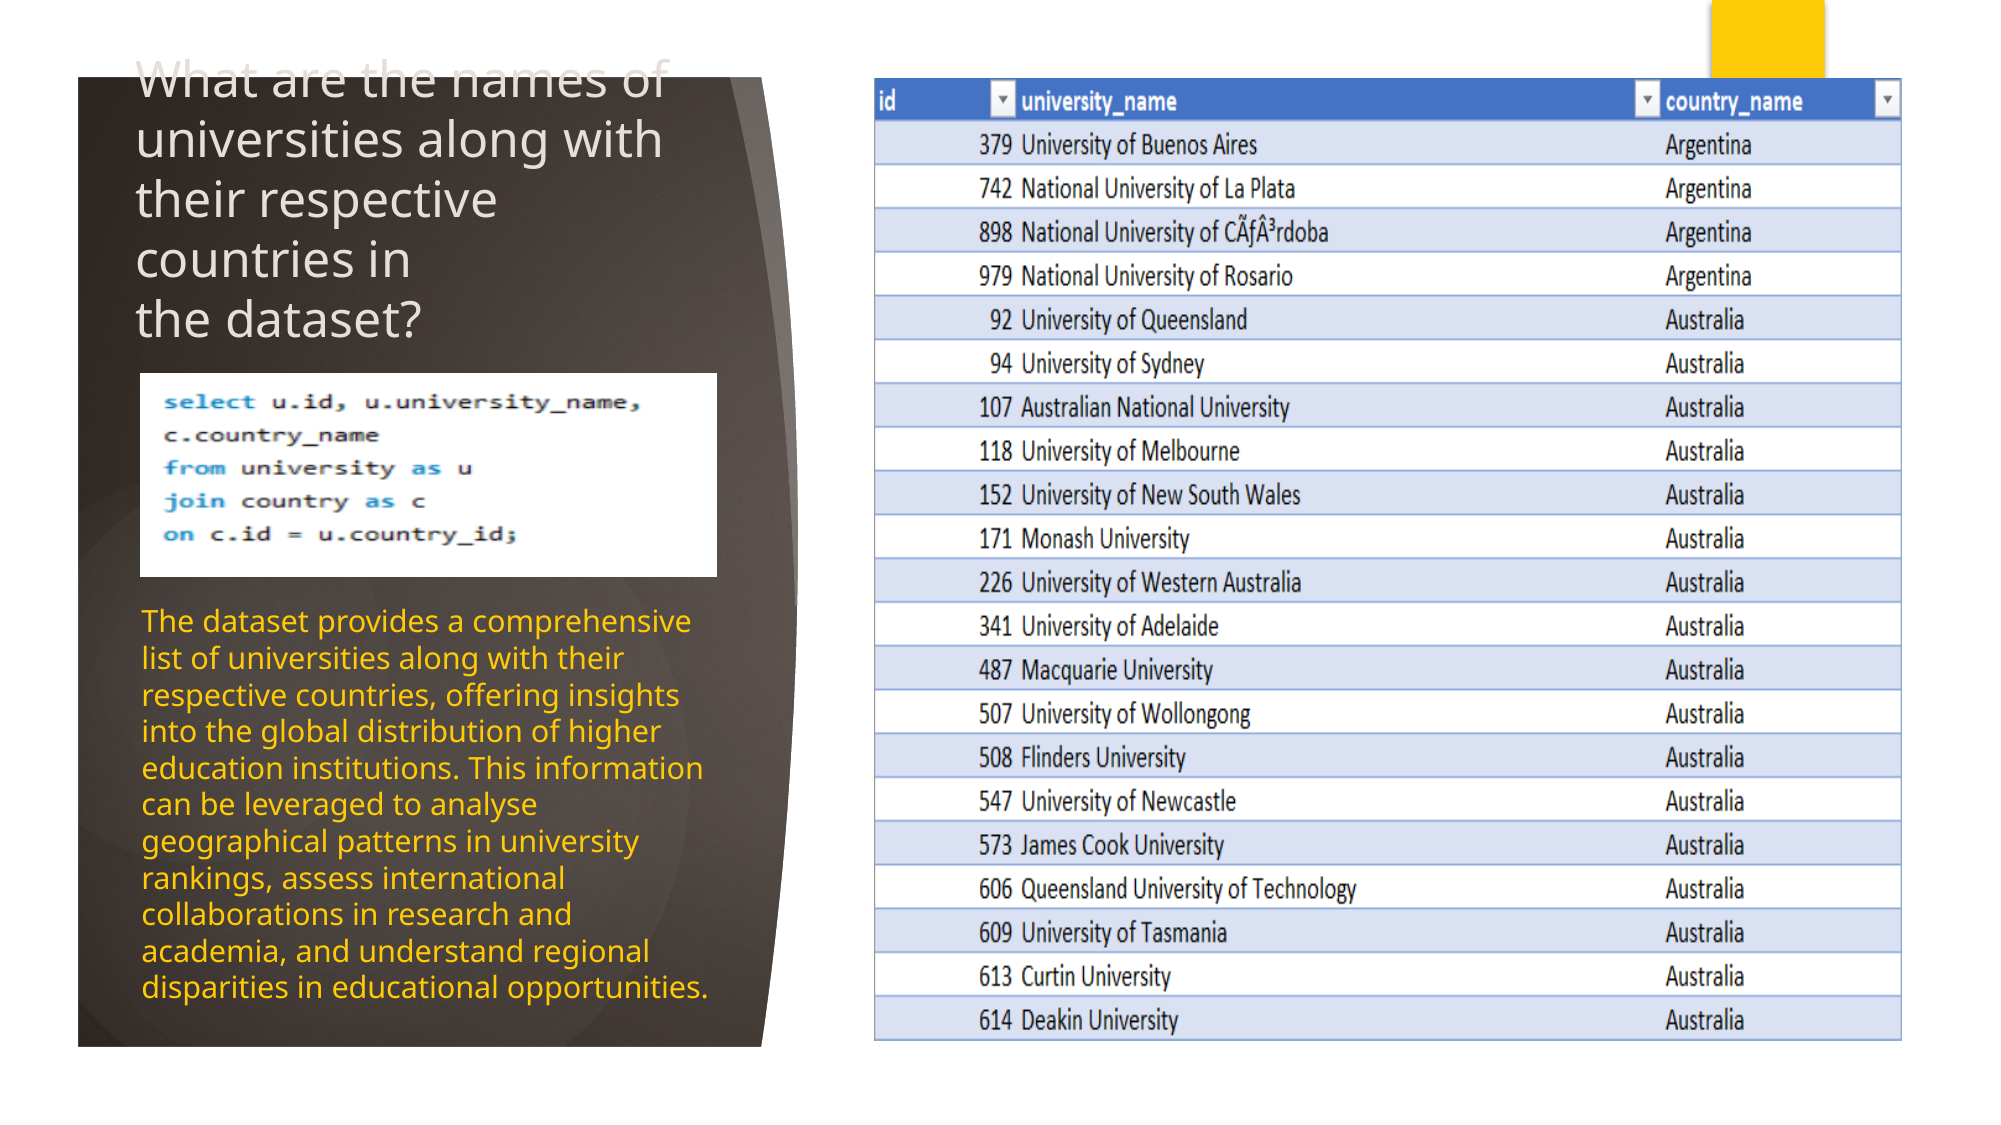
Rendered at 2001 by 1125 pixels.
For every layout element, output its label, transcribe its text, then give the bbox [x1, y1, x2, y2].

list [874, 78, 1902, 1041]
picture [140, 373, 718, 577]
list The dataset provides a comprehensive list of universities along with their respective countries, offering insights into the global distribution of higher education institutions. This information can be leveraged to analyse geographical patterns in university rankings, assess international collaborations in research and academia, and understand regional disparities in educational opportunities. [126, 594, 731, 1021]
title What are the names of universities along with their respective countries in the dataset? [120, 117, 725, 356]
